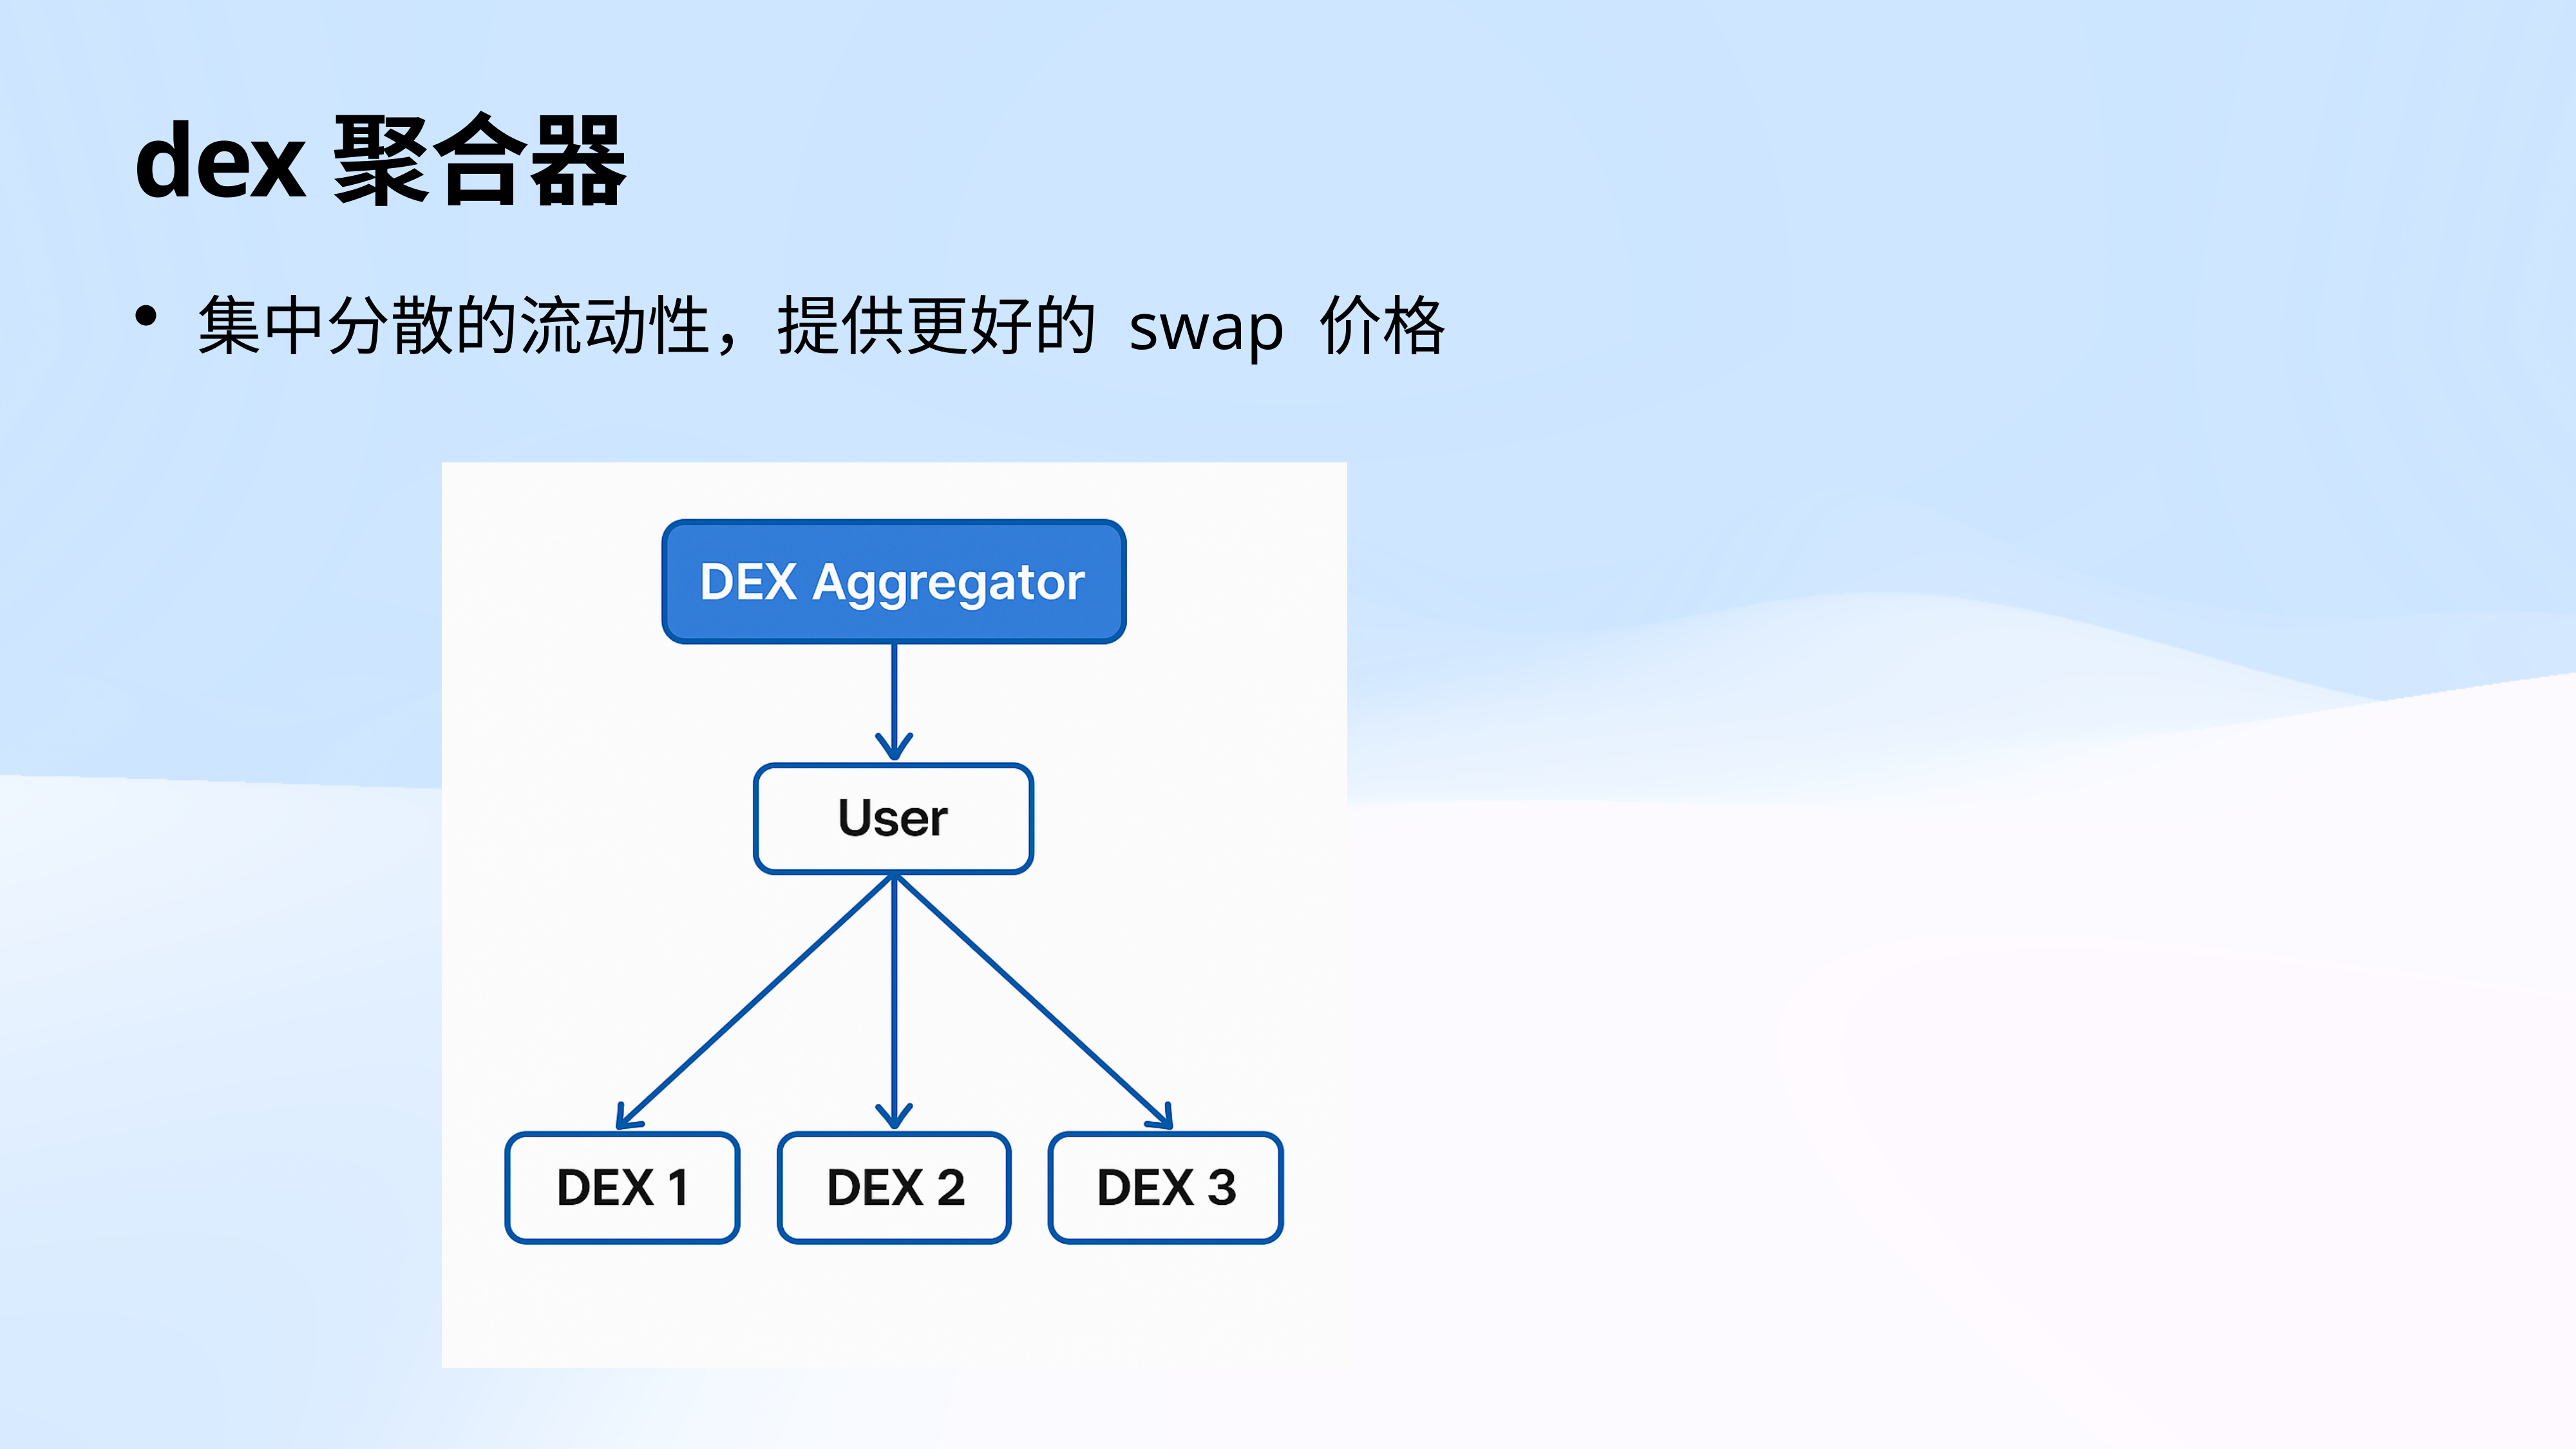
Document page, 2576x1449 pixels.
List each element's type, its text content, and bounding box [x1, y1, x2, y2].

title dex聚合器 [127, 113, 2449, 266]
list 集中分散的流动性，提供更好的 swap 价格 [127, 288, 2079, 1342]
picture [0, 0, 2576, 1449]
